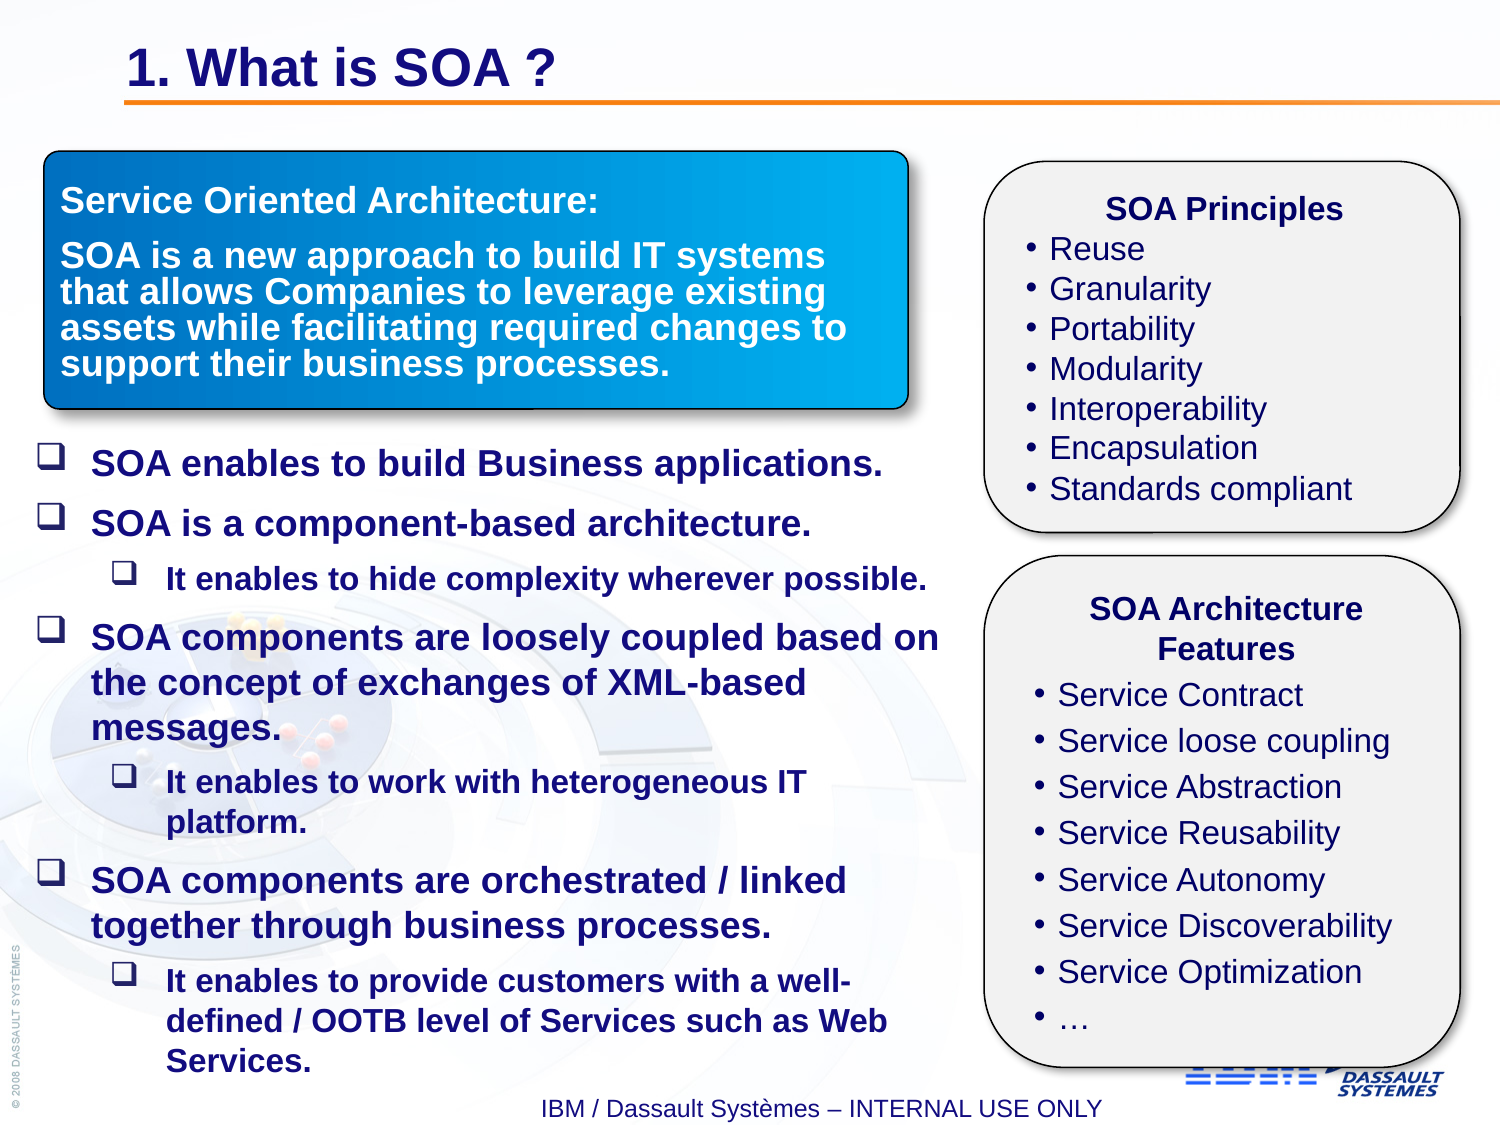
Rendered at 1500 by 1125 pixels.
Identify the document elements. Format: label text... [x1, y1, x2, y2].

text_box SOA Principles Reuse Granularity Portability Modularity Interoperability Encapsulation Standards compliant [984, 161, 1461, 533]
text_box Service Oriented Architecture: SOA is a new approach to build IT systems that allows Companies to leverage existing assets while facilitating required changes to support their business processes. [43, 151, 909, 410]
picture [0, 0, 1500, 1125]
text_box SOA Architecture Features Service Contract Service loose coupling Service Abstraction Service Reusability Service Autonomy Service Discoverability Service Optimization … [984, 555, 1461, 1068]
title 1. What is SOA ? [125, 24, 1477, 99]
text_box SOA enables to build Business applications. SOA is a component-based architecture. It enables to hide complexity wherever possible. SOA components are loosely coupled based on the concept of exchanges of XML-based messages. It enables to work with heterogeneous IT platform. SOA components are orchestrated / linked together through business processes. It enables to provide customers with a well-defined / OOTB level of Services such as Web Services. [19, 431, 969, 1103]
